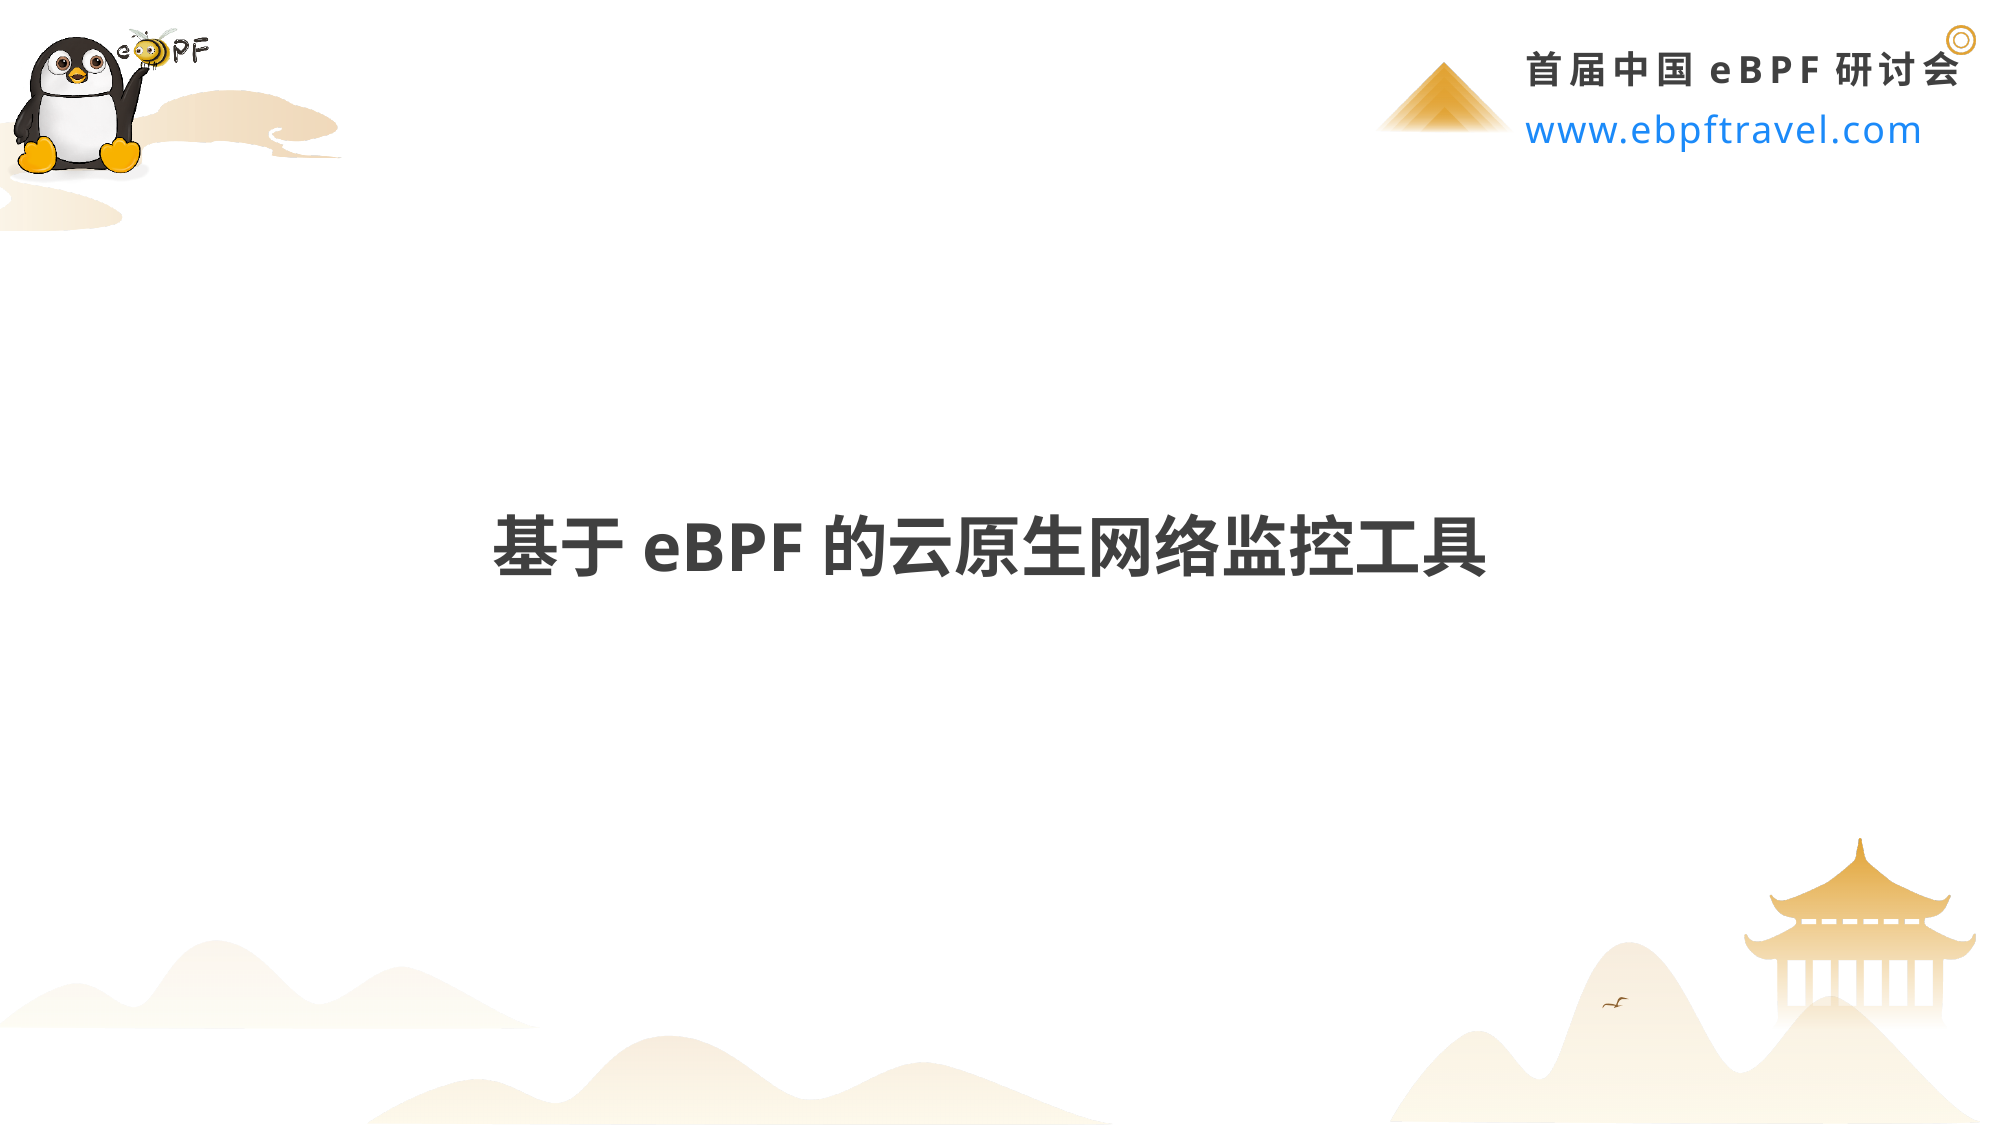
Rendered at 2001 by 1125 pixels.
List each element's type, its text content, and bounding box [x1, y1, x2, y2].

picture [0, 0, 555, 268]
text_box 基于eBPF的云原生网络监控工具 [477, 440, 2000, 659]
picture [1946, 25, 1976, 55]
picture [1390, 838, 1980, 1124]
picture [0, 940, 1113, 1125]
picture [1375, 62, 1515, 133]
